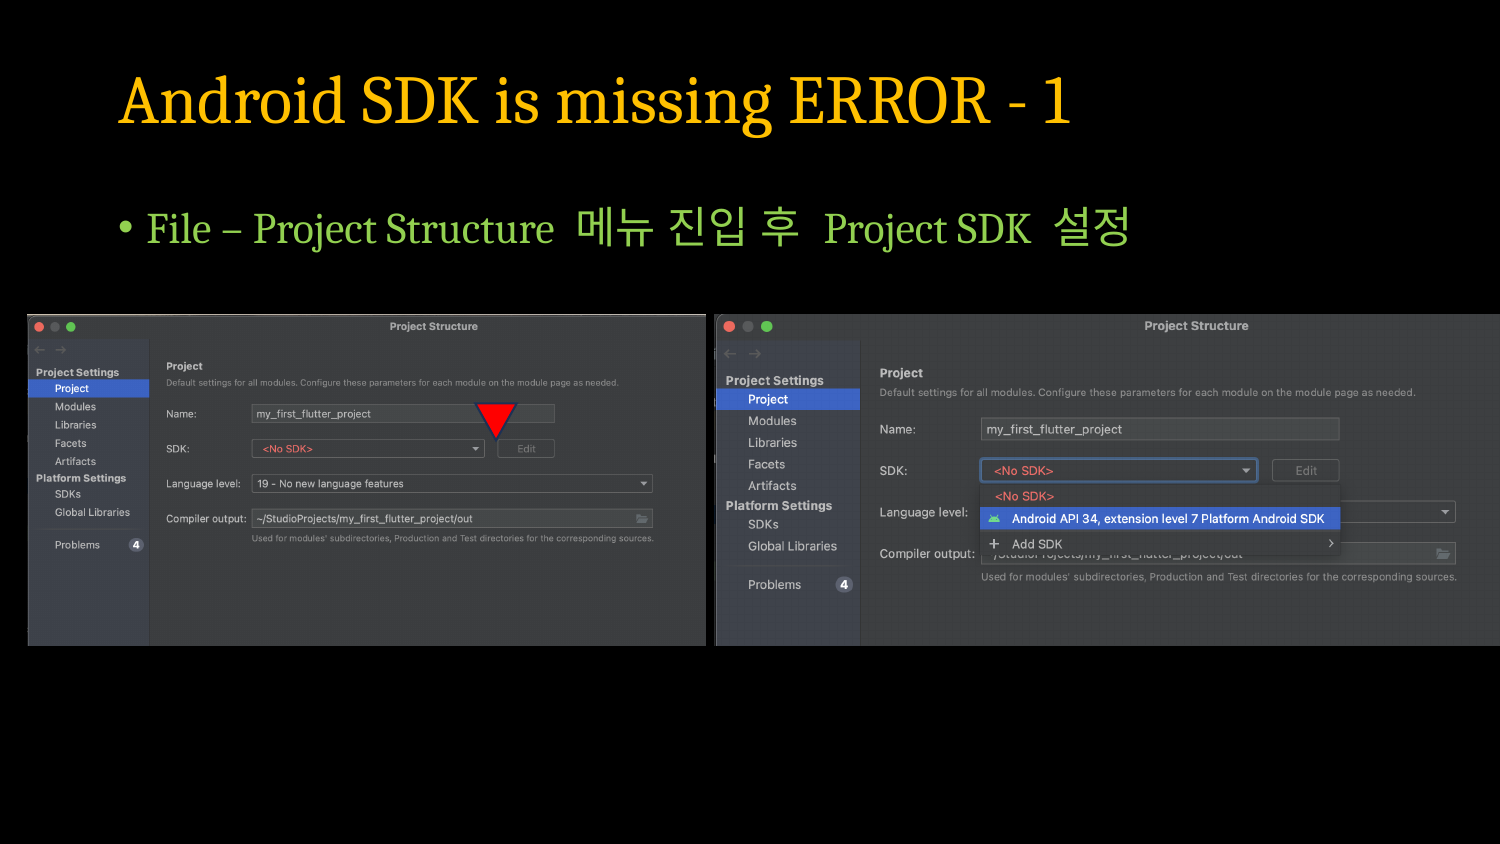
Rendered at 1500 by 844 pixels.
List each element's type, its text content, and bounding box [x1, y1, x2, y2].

picture [27, 314, 706, 646]
picture [714, 314, 1500, 646]
list File – Project Structure 메뉴 진입 후 Project SDK 설정 [103, 198, 1397, 760]
title Android SDK is missing ERROR - 1 [103, 44, 1397, 159]
